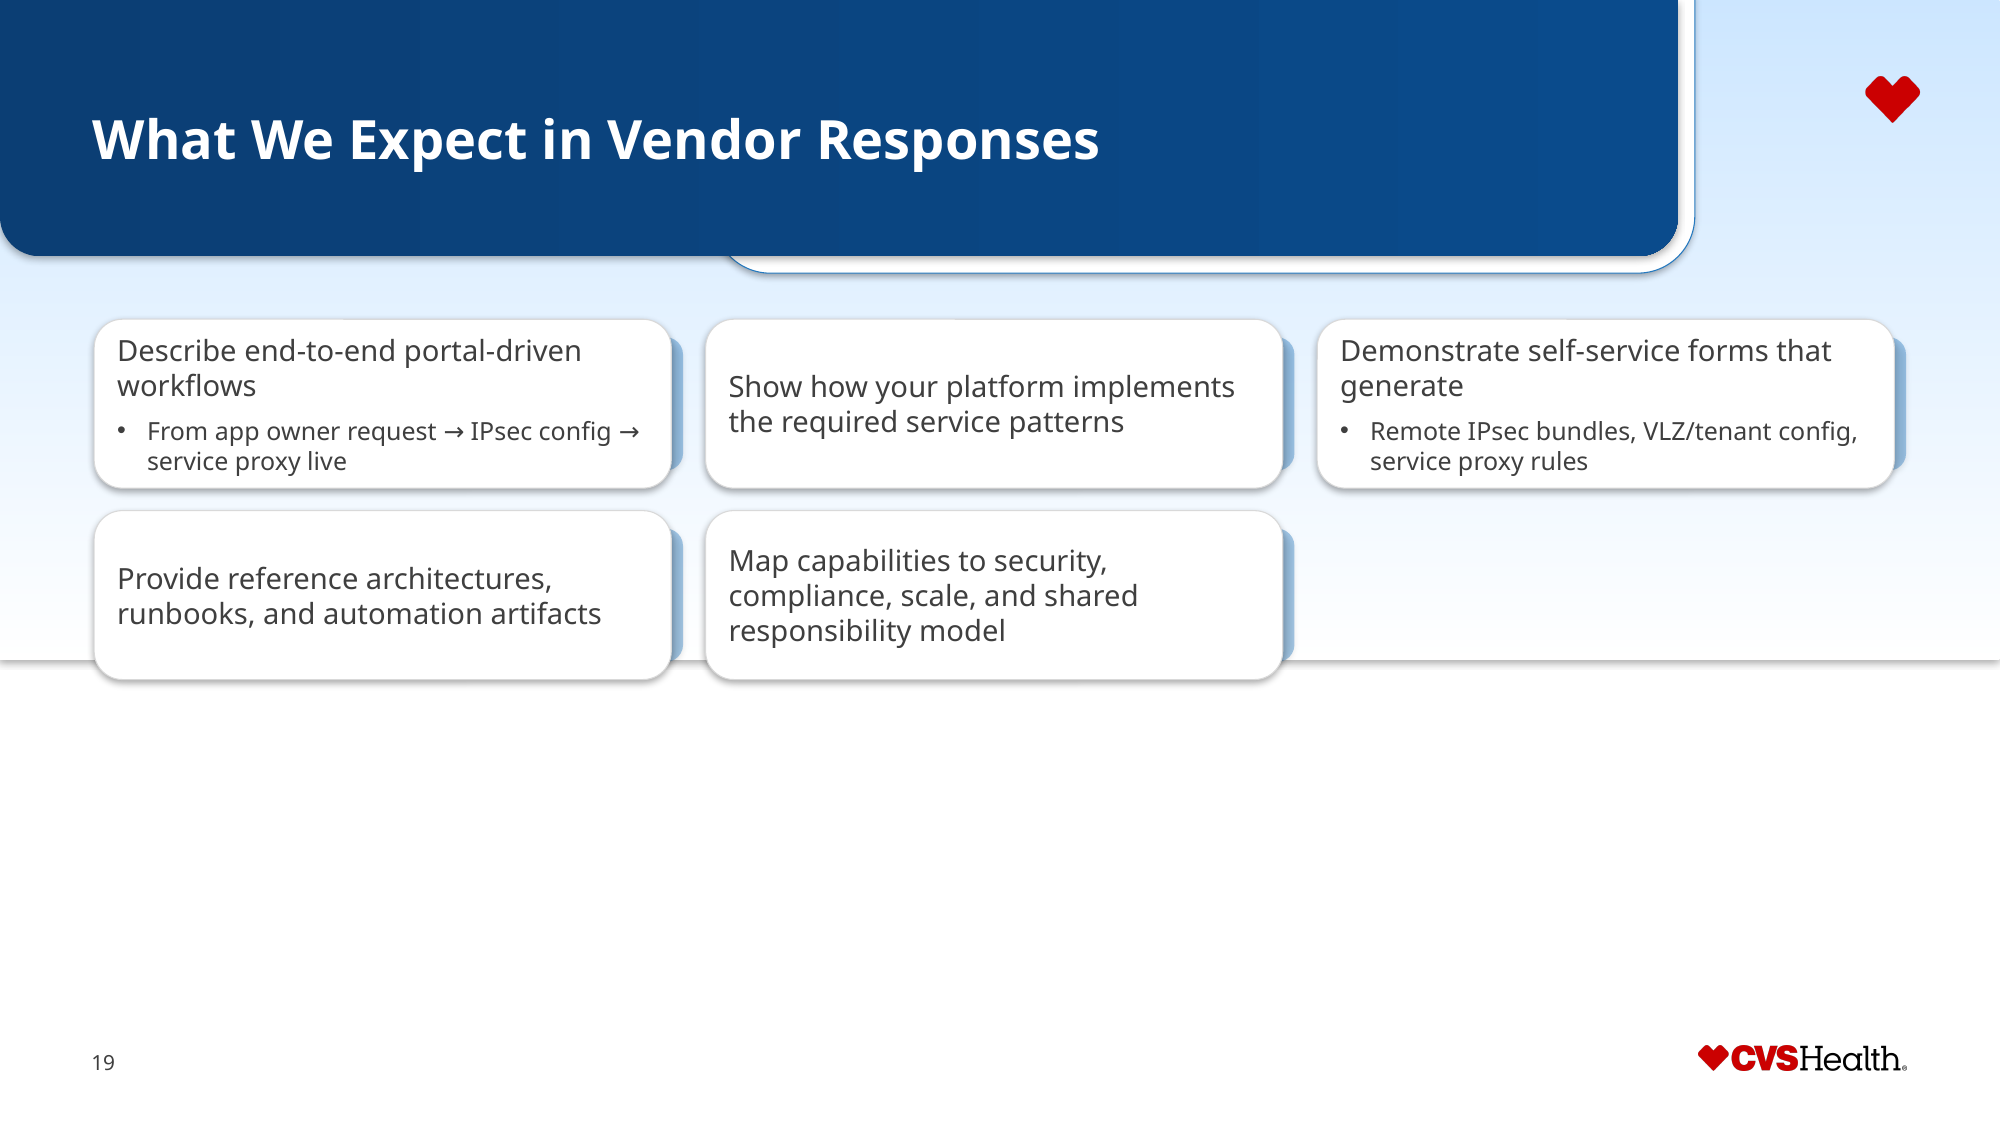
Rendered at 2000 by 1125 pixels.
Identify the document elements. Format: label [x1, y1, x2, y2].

picture [1865, 76, 1923, 123]
text_box [705, 510, 1295, 680]
text_box [93, 318, 684, 489]
text_box [1316, 318, 1907, 489]
text_box [705, 318, 1295, 489]
text_box [0, 0, 1696, 274]
text_box [93, 510, 684, 680]
picture [1698, 1045, 1907, 1071]
